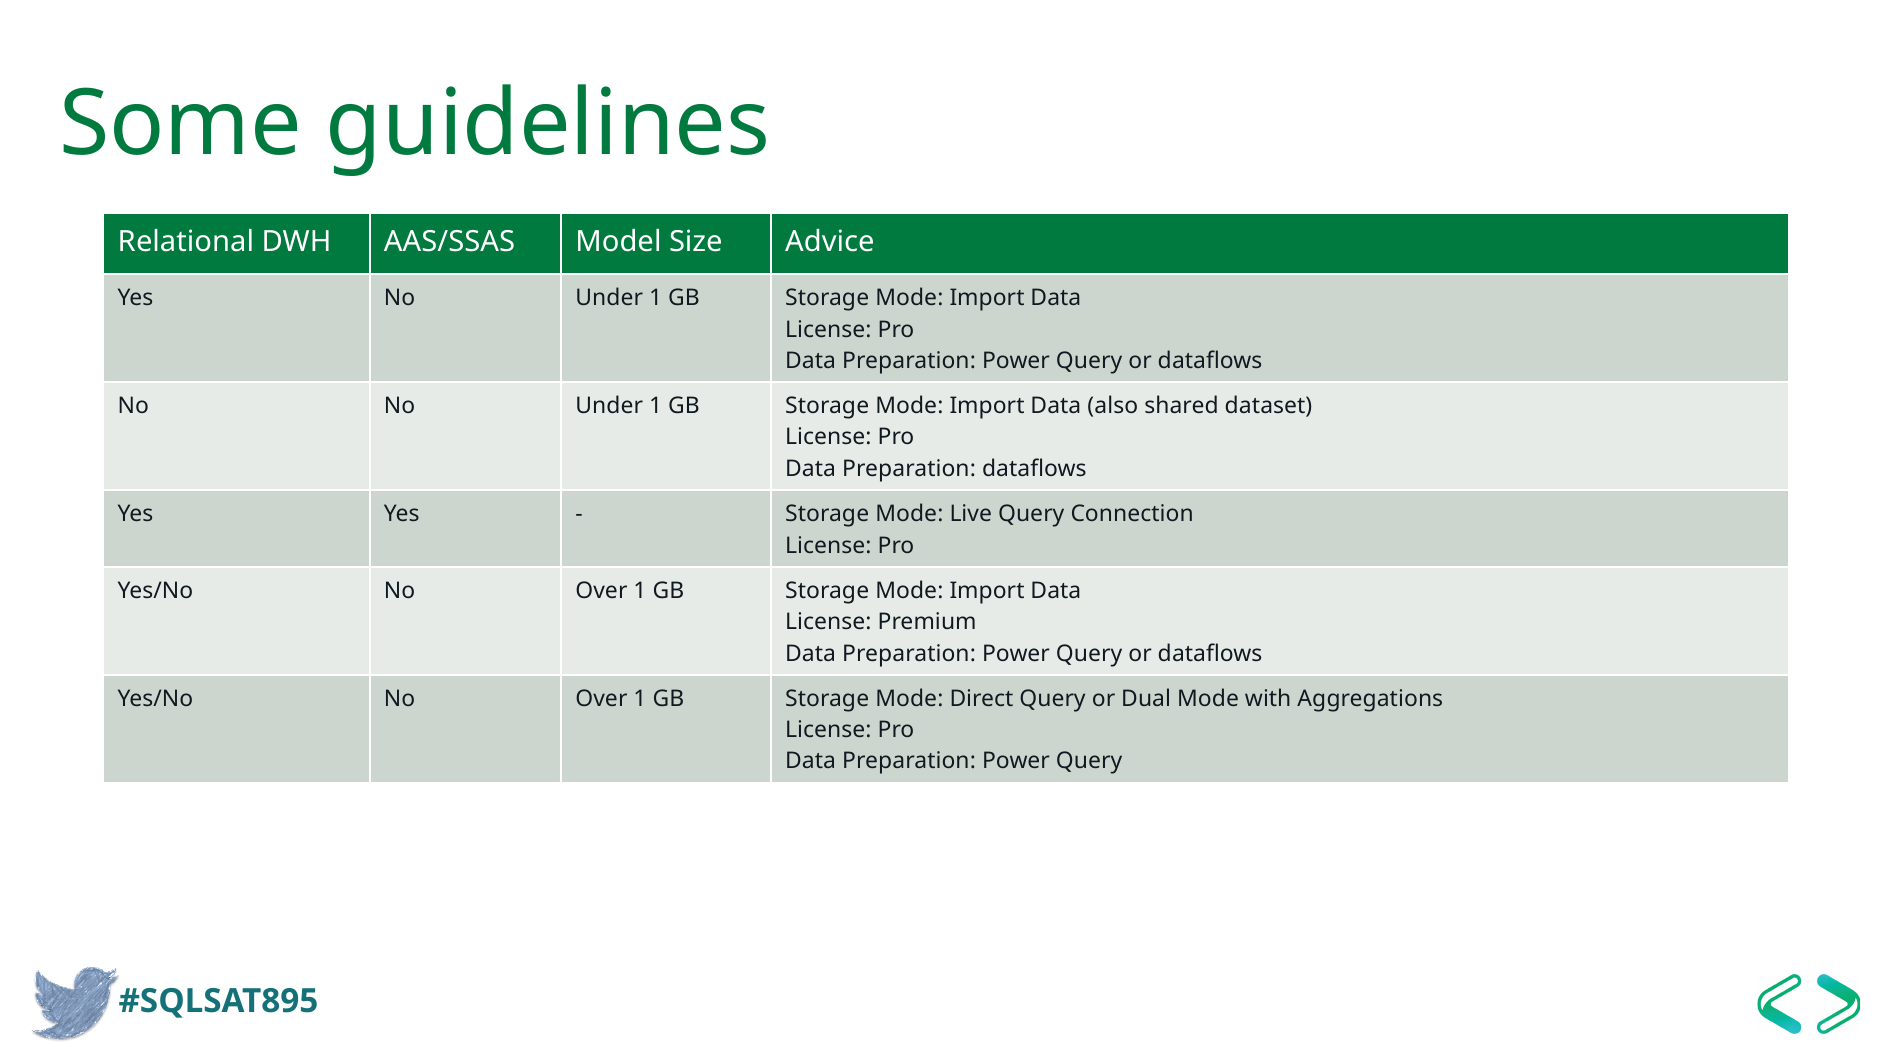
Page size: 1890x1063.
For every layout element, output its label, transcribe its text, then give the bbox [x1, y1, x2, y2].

table_cell Under 1 GB [562, 275, 770, 381]
table_cell No [371, 676, 560, 782]
table_cell Yes/No [104, 676, 369, 782]
table_cell No [371, 275, 560, 381]
table_header Model Size [562, 214, 770, 273]
table_header Advice [772, 214, 1788, 273]
table_header Relational DWH [104, 214, 369, 273]
table_cell Storage Mode: Import Data License: Premium Data Preparation: Power Query or dataflows [772, 568, 1788, 674]
table_cell - [562, 491, 770, 566]
table_cell Storage Mode: Direct Query or Dual Mode with Aggregations License: Pro Data Preparation: Power Query [772, 676, 1788, 782]
table_cell No [371, 568, 560, 674]
table_cell No [104, 383, 369, 489]
table_cell Under 1 GB [562, 383, 770, 489]
table_cell No [371, 383, 560, 489]
table_cell Yes/No [104, 568, 369, 674]
table_cell Yes [104, 275, 369, 381]
picture [26, 952, 121, 1048]
table_cell Over 1 GB [562, 568, 770, 674]
title Some guidelines [59, 59, 1831, 178]
table_cell Yes [371, 491, 560, 566]
table_cell Over 1 GB [562, 676, 770, 782]
table_header AAS/SSAS [371, 214, 560, 273]
table_cell Yes [104, 491, 369, 566]
table_cell Storage Mode: Import Data License: Pro Data Preparation: Power Query or dataflows [772, 275, 1788, 381]
table_cell Storage Mode: Import Data (also shared dataset) License: Pro Data Preparation: dataflows [772, 383, 1788, 489]
table_cell Storage Mode: Live Query Connection License: Pro [772, 491, 1788, 566]
